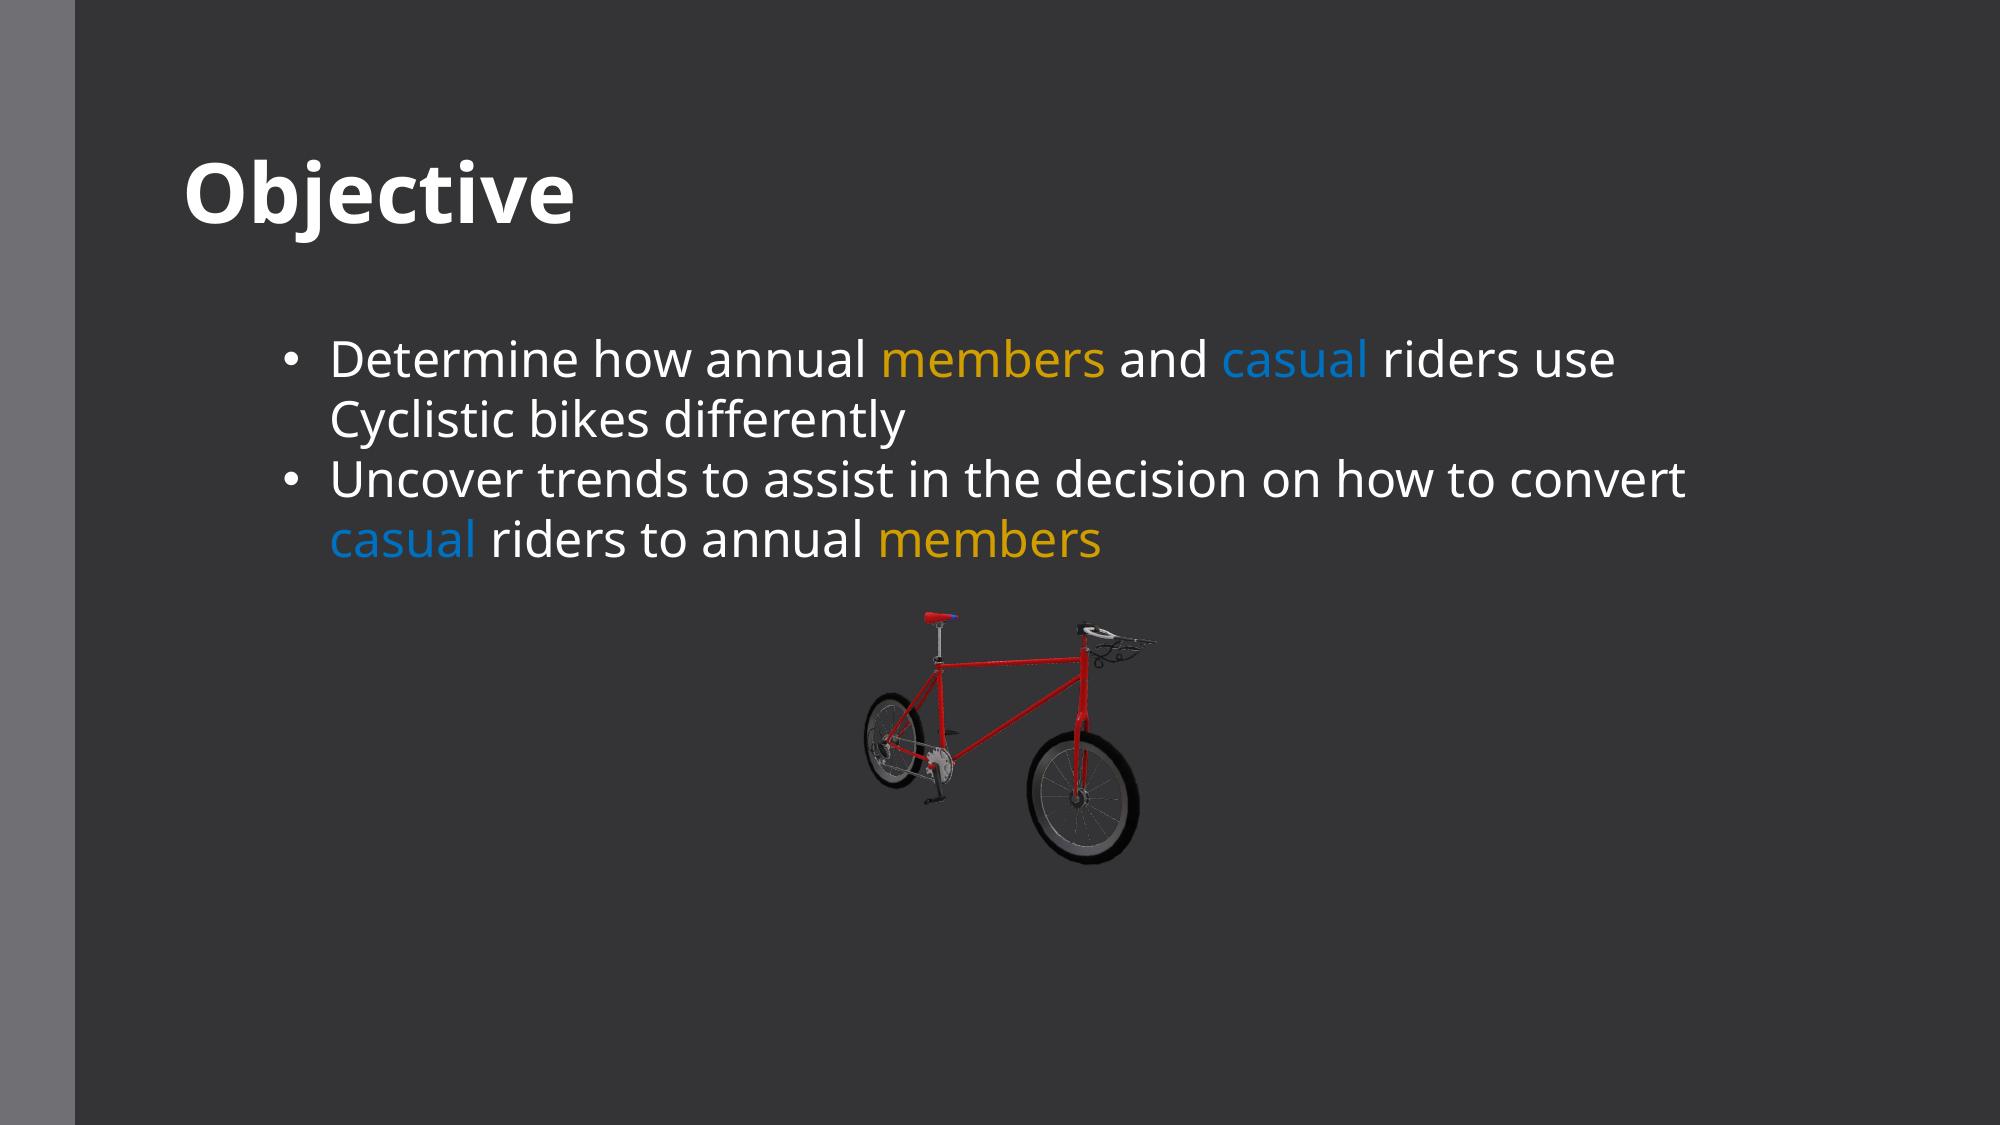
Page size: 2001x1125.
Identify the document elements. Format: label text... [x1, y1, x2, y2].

picture [776, 576, 1168, 876]
text_box Determine how annual members and casual riders use Cyclistic bikes differently Uncover trends to assist in the decision on how to convert casual riders to annual members [267, 320, 1818, 576]
text_box Objective [167, 132, 972, 248]
